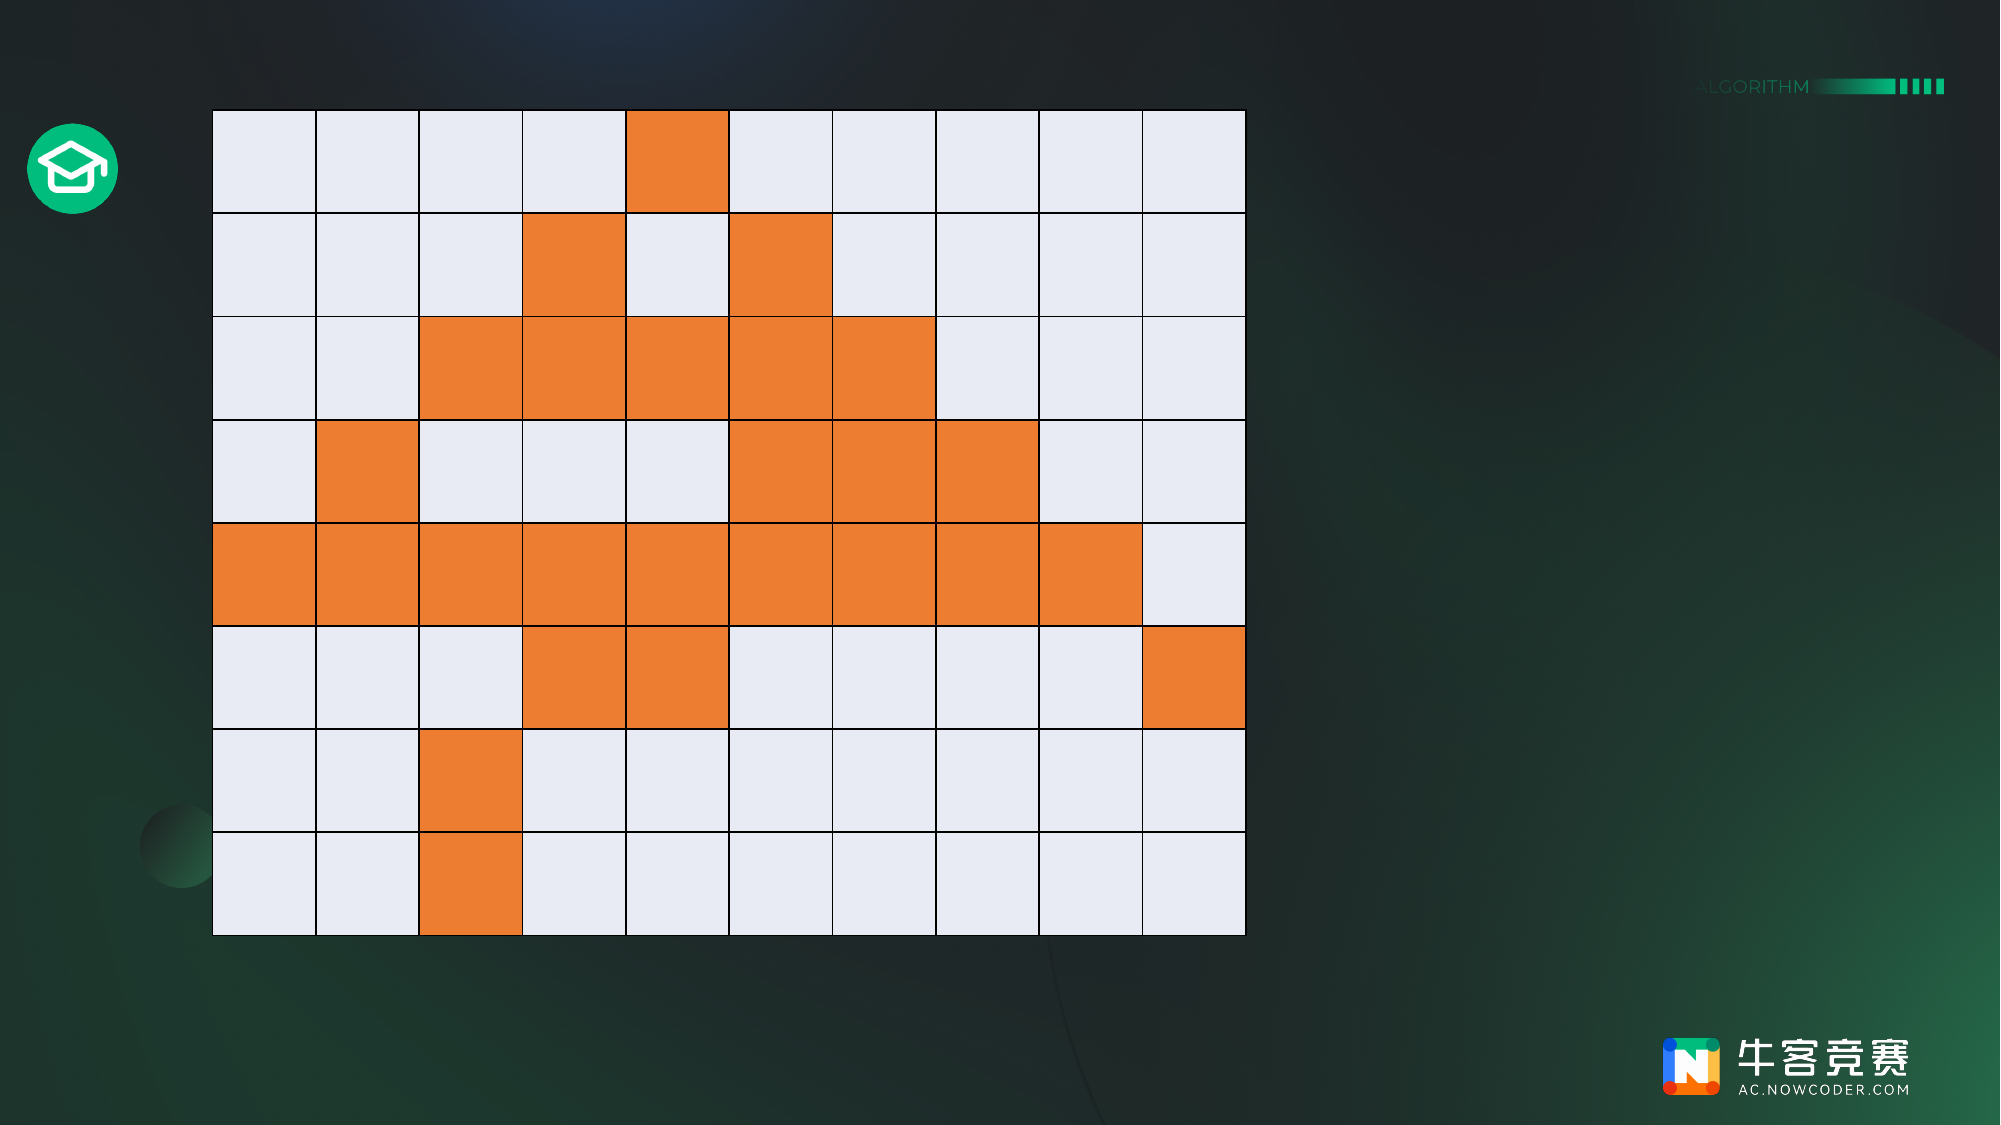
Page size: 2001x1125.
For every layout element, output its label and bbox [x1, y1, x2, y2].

table_cell [213, 627, 315, 728]
table_cell [317, 317, 418, 419]
table_header [1143, 111, 1245, 212]
table_cell [730, 833, 832, 935]
table_cell [1040, 317, 1142, 419]
table_cell [1040, 833, 1142, 935]
table_cell [627, 730, 728, 831]
table_cell [523, 833, 625, 935]
table_cell [730, 730, 832, 831]
table_cell [937, 524, 1038, 625]
table_cell [937, 421, 1038, 522]
table_cell [833, 833, 935, 935]
table_cell [213, 421, 315, 522]
table_cell [523, 214, 625, 316]
table_cell [627, 317, 728, 419]
table_cell [420, 627, 522, 728]
table_cell [1143, 421, 1245, 522]
table_cell [833, 524, 935, 625]
table_cell [317, 421, 418, 522]
table_header [523, 111, 625, 212]
table_cell [937, 833, 1038, 935]
table_cell [730, 317, 832, 419]
table_cell [523, 730, 625, 831]
table_cell [627, 627, 728, 728]
table_cell [420, 317, 522, 419]
picture [0, 0, 2000, 1125]
table_cell [1143, 627, 1245, 728]
table_cell [1040, 627, 1142, 728]
table_cell [523, 627, 625, 728]
table_header [1040, 111, 1142, 212]
table_cell [1143, 317, 1245, 419]
table_cell [317, 730, 418, 831]
table_cell [1040, 214, 1142, 316]
table_cell [937, 317, 1038, 419]
table_cell [213, 833, 315, 935]
table_cell [833, 214, 935, 316]
table_cell [1040, 524, 1142, 625]
table_cell [213, 730, 315, 831]
table_cell [317, 627, 418, 728]
table_cell [1040, 730, 1142, 831]
table_cell [833, 730, 935, 831]
table_cell [317, 833, 418, 935]
table_cell [213, 214, 315, 316]
table_header [420, 111, 522, 212]
table_header [730, 111, 832, 212]
table_cell [213, 317, 315, 419]
table_cell [833, 317, 935, 419]
table_cell [317, 214, 418, 316]
table_cell [627, 524, 728, 625]
table_cell [523, 317, 625, 419]
table_header [627, 111, 728, 212]
table_cell [937, 214, 1038, 316]
table_cell [937, 730, 1038, 831]
table_cell [420, 833, 522, 935]
table_cell [937, 627, 1038, 728]
table_cell [420, 421, 522, 522]
table_cell [1143, 524, 1245, 625]
table_cell [627, 833, 728, 935]
table_cell [317, 524, 418, 625]
table_cell [730, 627, 832, 728]
table_cell [627, 214, 728, 316]
table_cell [213, 524, 315, 625]
table_cell [420, 524, 522, 625]
table_cell [420, 730, 522, 831]
table_header [937, 111, 1038, 212]
table_cell [833, 421, 935, 522]
table_header [213, 111, 315, 212]
table_cell [730, 421, 832, 522]
table_cell [523, 421, 625, 522]
table_cell [523, 524, 625, 625]
table_header [317, 111, 418, 212]
table_cell [1143, 214, 1245, 316]
table_cell [1143, 833, 1245, 935]
table_cell [627, 421, 728, 522]
table_cell [1143, 730, 1245, 831]
table_cell [730, 214, 832, 316]
table_cell [730, 524, 832, 625]
table_cell [833, 627, 935, 728]
table_header [833, 111, 935, 212]
table_cell [420, 214, 522, 316]
table_cell [1040, 421, 1142, 522]
